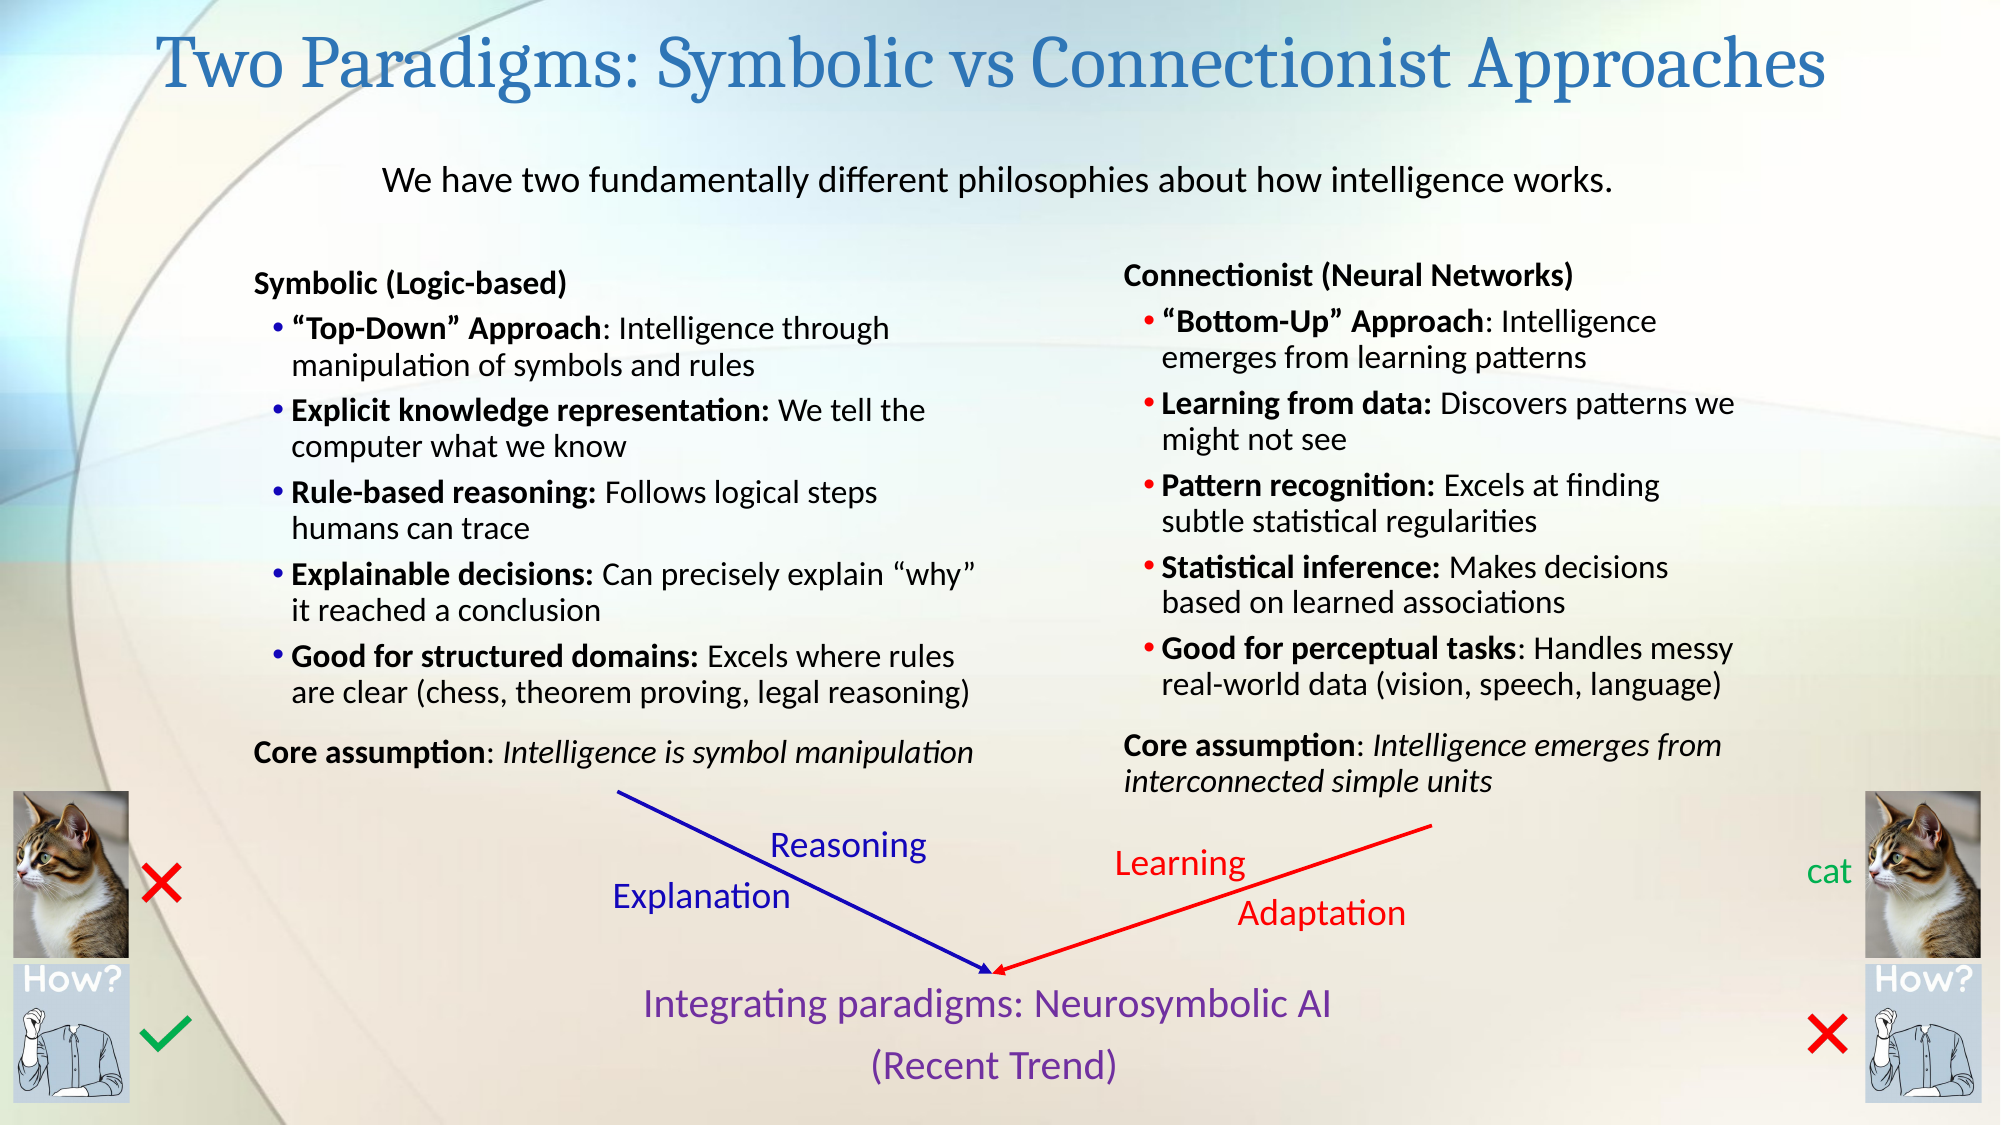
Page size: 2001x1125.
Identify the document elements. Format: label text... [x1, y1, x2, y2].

text_box Integrating paradigms: Neurosymbolic AI [628, 974, 1357, 1040]
text_box We have two fundamentally different philosophies about how intelligence works. [366, 152, 1634, 215]
list Symbolic (Logic-based) “Top-Down” Approach: Intelligence through manipulation of symbols and rules Explicit knowledge representation: We tell the computer what we know Rule-based reasoning: Follows logical steps humans can trace Explainable decisions: Can precisely explain “why” it reached a conclusion Good for structured domains: Excels where rules are clear (chess, theorem proving, legal reasoning) Core assumption: Intelligence is symbol manipulation [238, 258, 996, 792]
text_box (Recent Trend) [855, 1035, 1145, 1103]
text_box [617, 791, 993, 974]
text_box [991, 825, 1433, 974]
text_box Explanation [597, 868, 607, 940]
text_box Connectionist (Neural Networks) “Bottom-Up” Approach: Intelligence emerges from learning patterns Learning from data: Discovers patterns we might not see Pattern recognition: Excels at finding subtle statistical regularities Statistical inference: Makes decisions based on learned associations Good for perceptual tasks: Handles messy real-world data (vision, speech, language) Core assumption: Intelligence emerges from interconnected simple units [1108, 250, 1755, 826]
text_box cat [1791, 844, 1855, 897]
text_box Two Paradigms: Symbolic vs Connectionist Approaches [77, 11, 1907, 105]
picture [0, 0, 2001, 1125]
